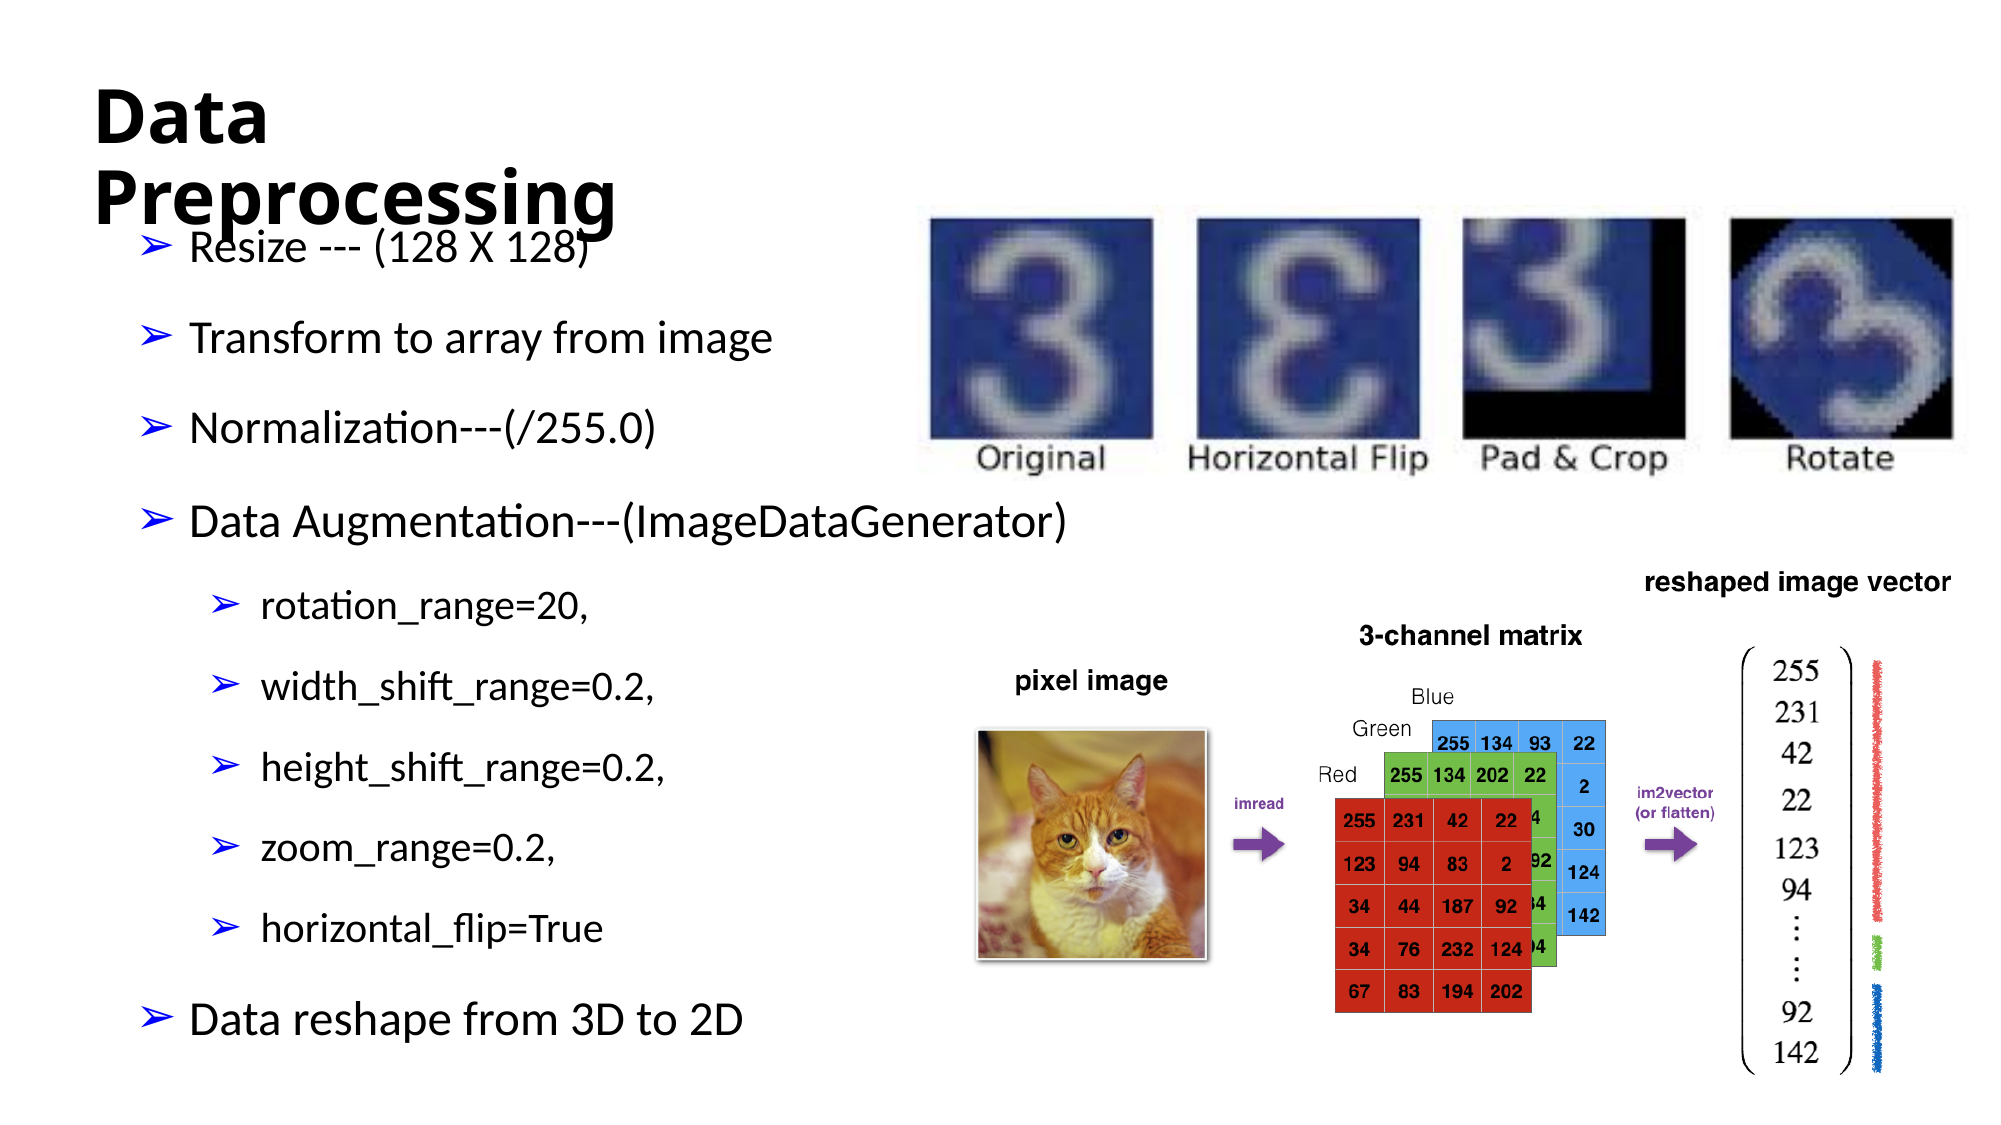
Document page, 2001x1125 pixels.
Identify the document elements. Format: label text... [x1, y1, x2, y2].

title Data Preprocessing [77, 64, 737, 167]
text_box Resize --- (128 X 128) Transform to array from image Normalization---(/255.0) Data Augmentation---(ImageDataGenerator) rotation_range=20, width_shift_range=0.2, height_shift_range=0.2, zoom_range=0.2, horizontal_flip=True Data reshape from 3D to 2D [102, 166, 1943, 1061]
picture [917, 205, 1969, 481]
picture [944, 544, 1973, 1110]
